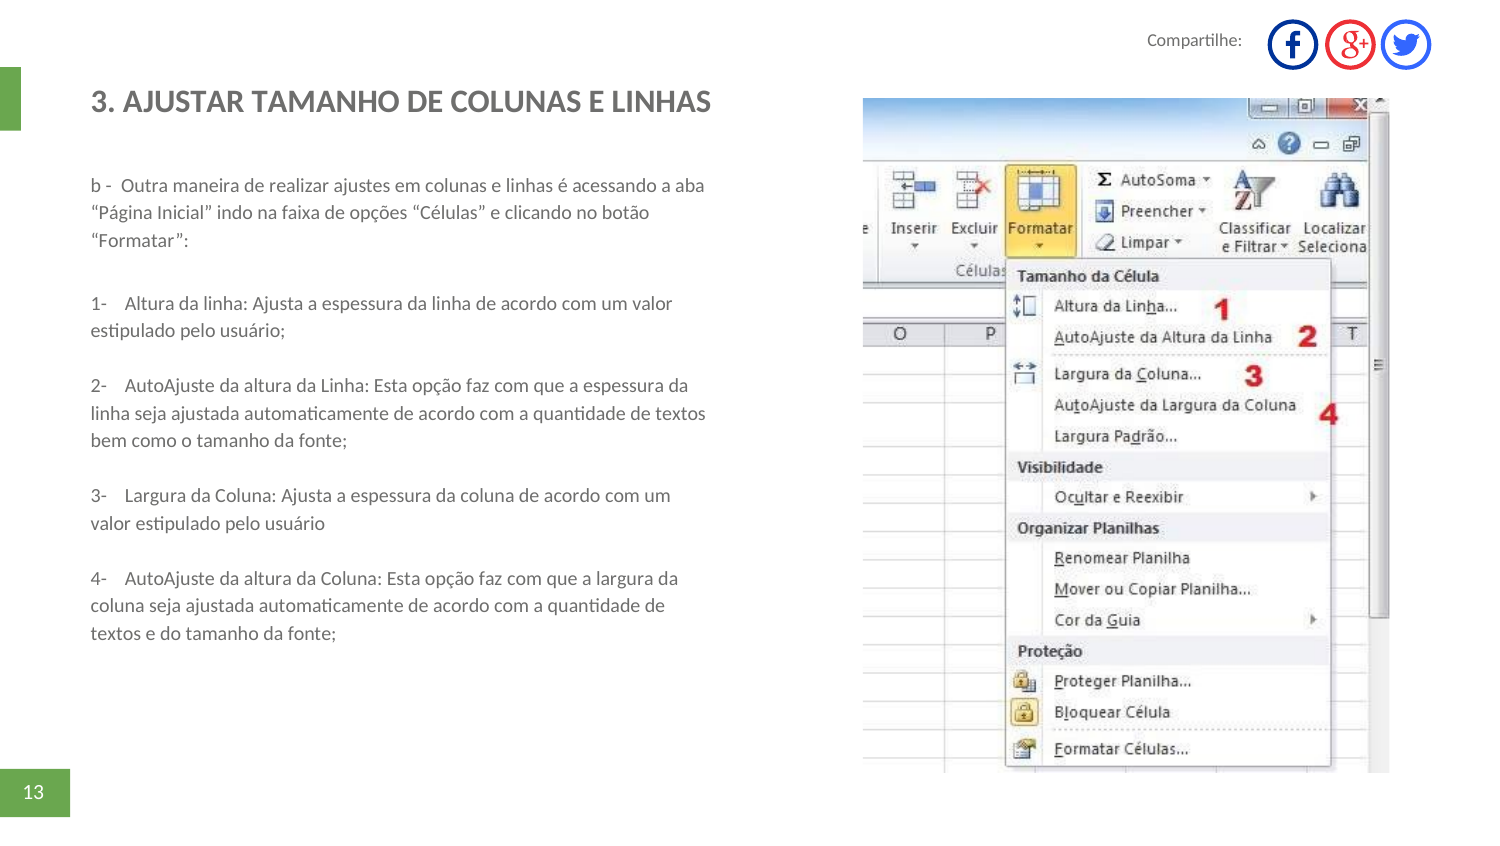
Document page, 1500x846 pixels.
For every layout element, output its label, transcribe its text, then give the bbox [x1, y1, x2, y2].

text_box [862, 98, 1390, 773]
text_box [1382, 21, 1430, 68]
text_box [1327, 21, 1374, 68]
text_box 4- AutoAjuste da altura da Coluna: Esta opção faz com que a largura da coluna seja ajustada automaticamente de acordo com a quantidade de textos e do tamanho da fonte; [88, 567, 769, 650]
text_box 2- AutoAjuste da altura da Linha: Esta opção faz com que a espessura da linha seja ajustada automaticamente de acordo com a quantidade de textos bem como o tamanho da fonte; [88, 375, 800, 458]
text_box [0, 67, 21, 131]
text_box [0, 768, 71, 818]
text_box 1- Altura da linha: Ajusta a espessura da linha de acordo com um valor estipulado pelo usuário; [88, 292, 764, 348]
text_box b - Outra maneira de realizar ajustes em colunas e linhas é acessando a aba “Página Inicial” indo na faixa de opções “Células” e clicando no botão “Formatar”: [88, 174, 800, 257]
text_box 3. AJUSTAR TAMANHO DE COLUNAS E LINHAS [88, 85, 807, 127]
text_box Compartilhe: [1145, 30, 1263, 56]
text_box [1269, 21, 1317, 68]
text_box 13 [20, 780, 54, 810]
text_box 3- Largura da Coluna: Ajusta a espessura da coluna de acordo com um valor estipulado pelo usuário [88, 484, 760, 540]
